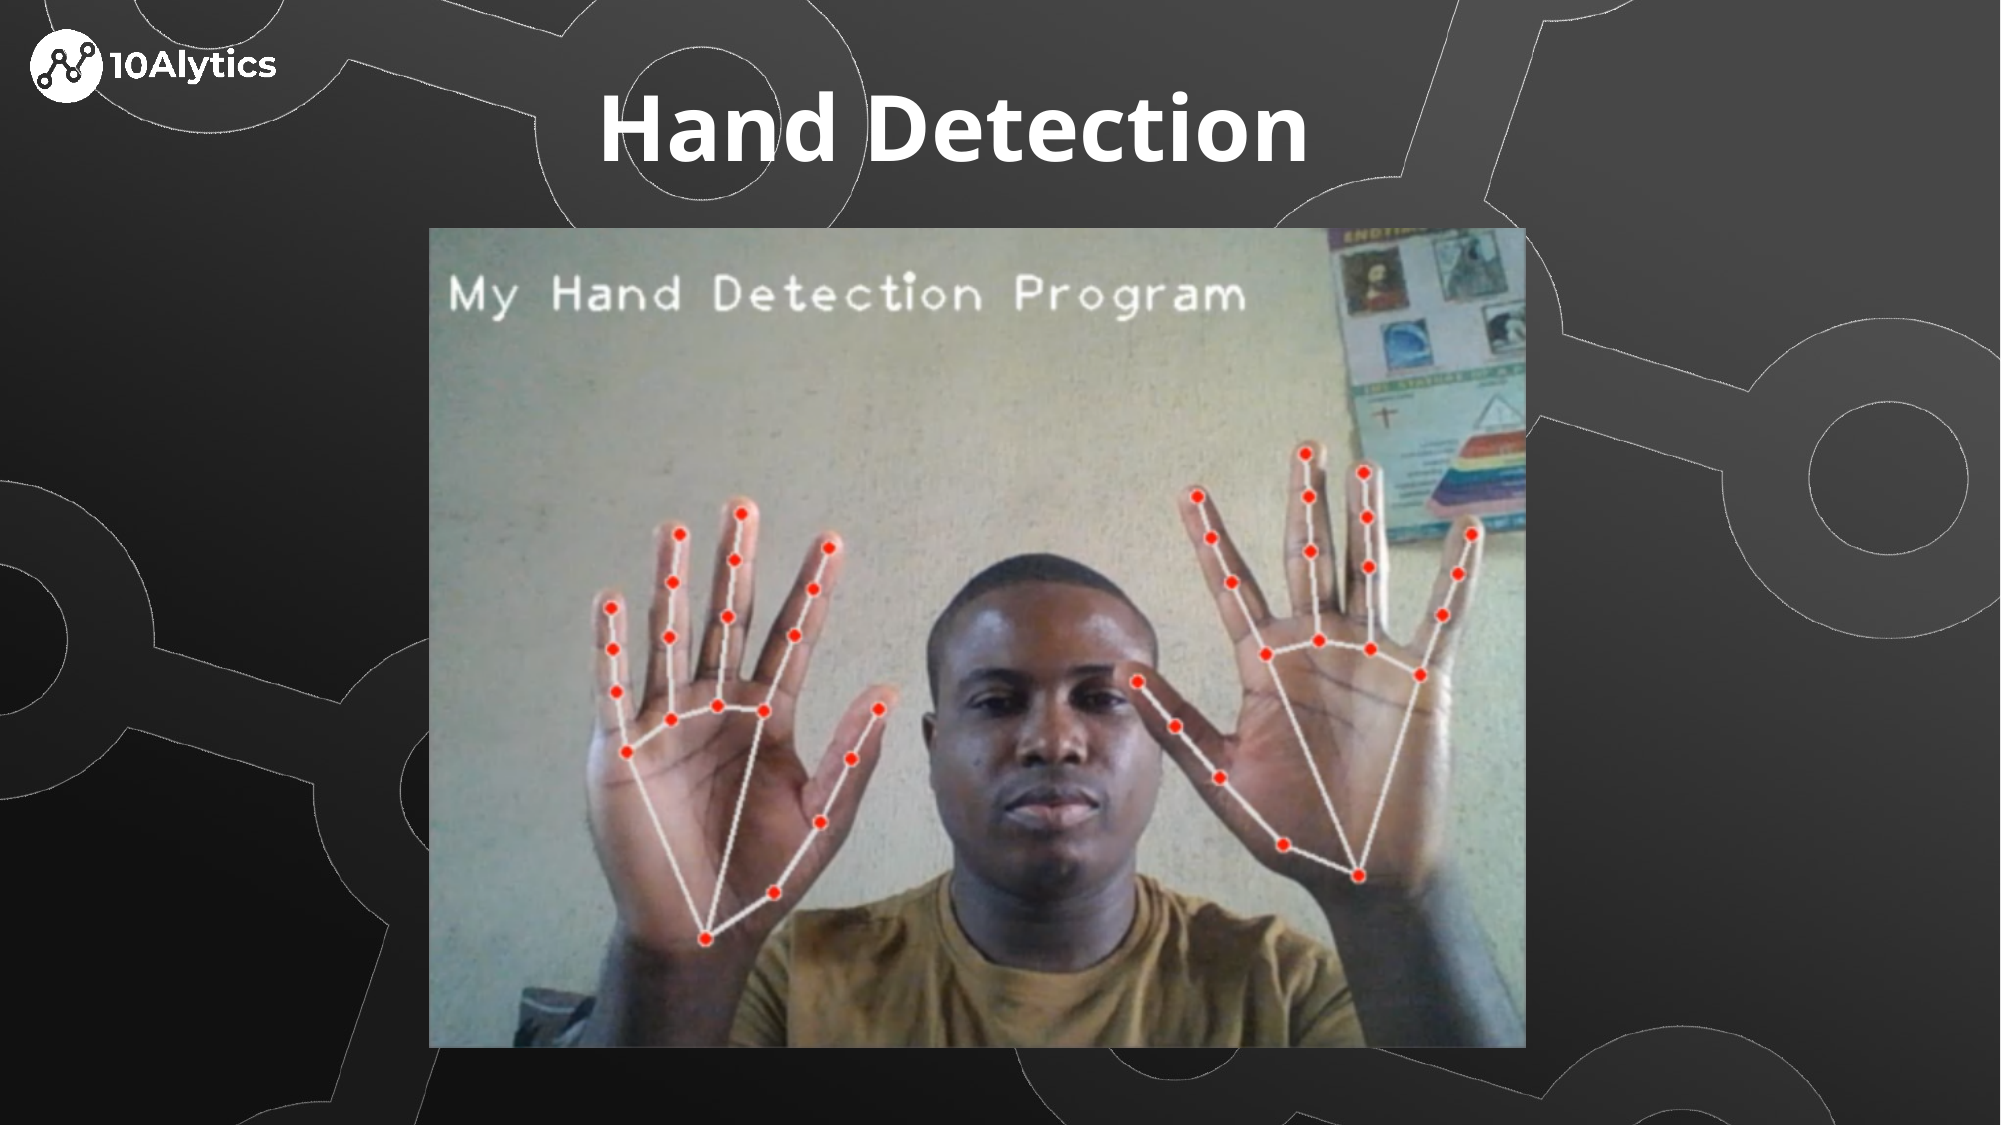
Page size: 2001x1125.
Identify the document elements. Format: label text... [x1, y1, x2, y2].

picture [0, 0, 2001, 1125]
list Hand Detection [347, 50, 1562, 189]
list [429, 228, 1526, 1048]
